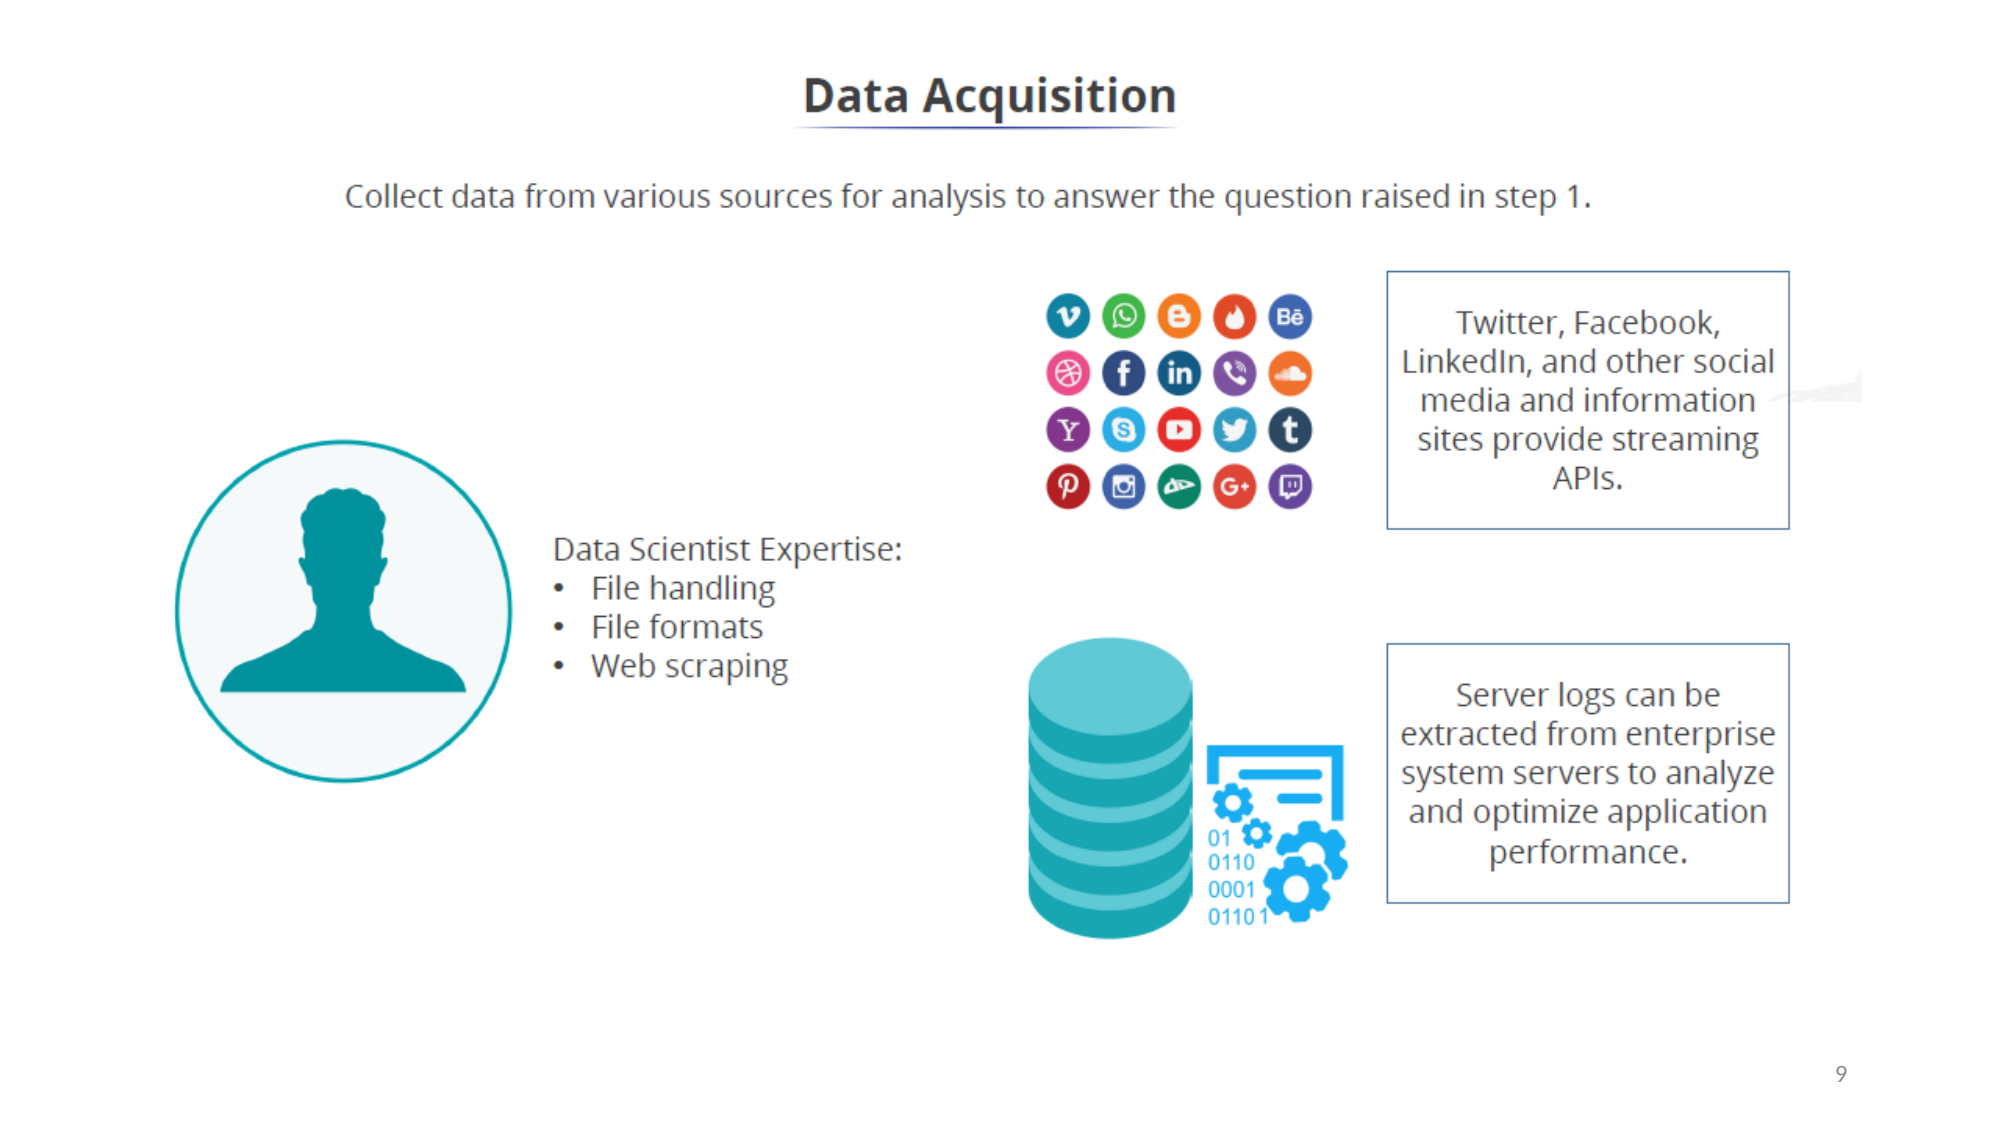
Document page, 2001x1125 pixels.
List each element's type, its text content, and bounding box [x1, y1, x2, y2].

picture [138, 59, 1862, 1032]
slide_number 9 [1412, 1042, 1863, 1103]
